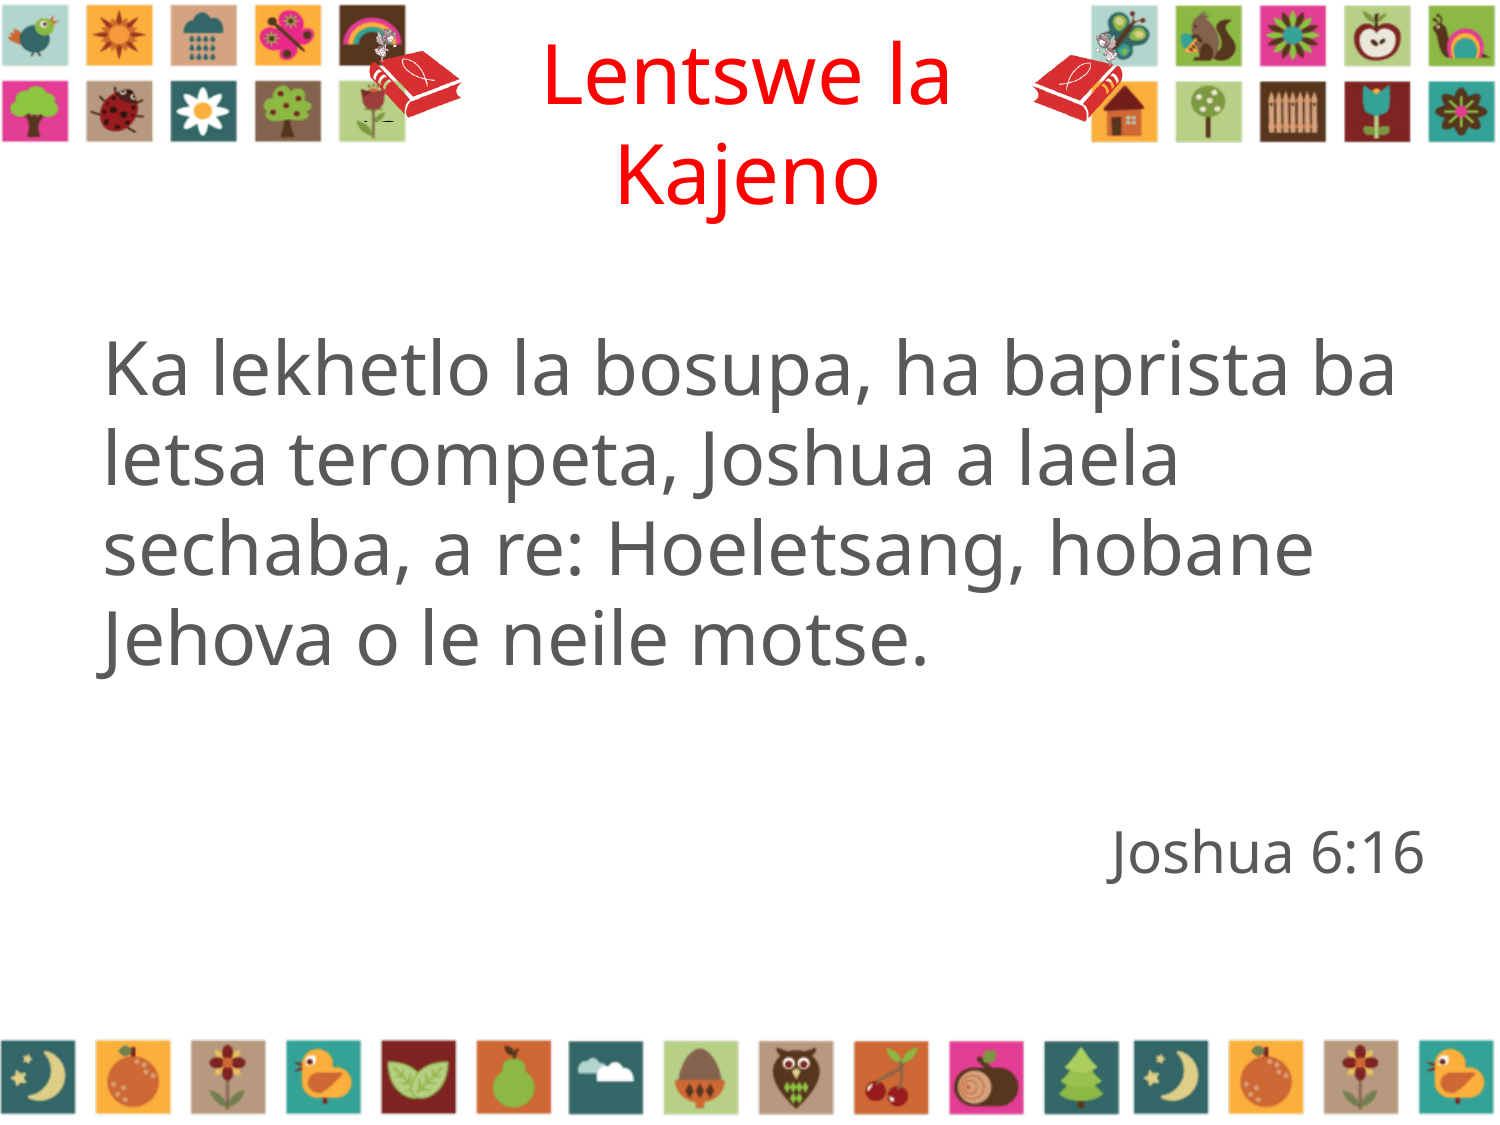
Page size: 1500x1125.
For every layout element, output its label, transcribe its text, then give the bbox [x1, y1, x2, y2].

picture [0, 3, 494, 150]
picture [1000, 3, 1500, 150]
text_box Joshua 6:16 [808, 807, 1441, 893]
text_box Ka lekhetlo la bosupa, ha baprista ba letsa terompeta, Joshua a laela sechaba, a re: Hoeletsang, hobane Jehova o le neile motse. [87, 313, 1435, 689]
text_box Lentswe la Kajeno [414, 13, 1080, 229]
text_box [0, 1028, 1500, 1118]
